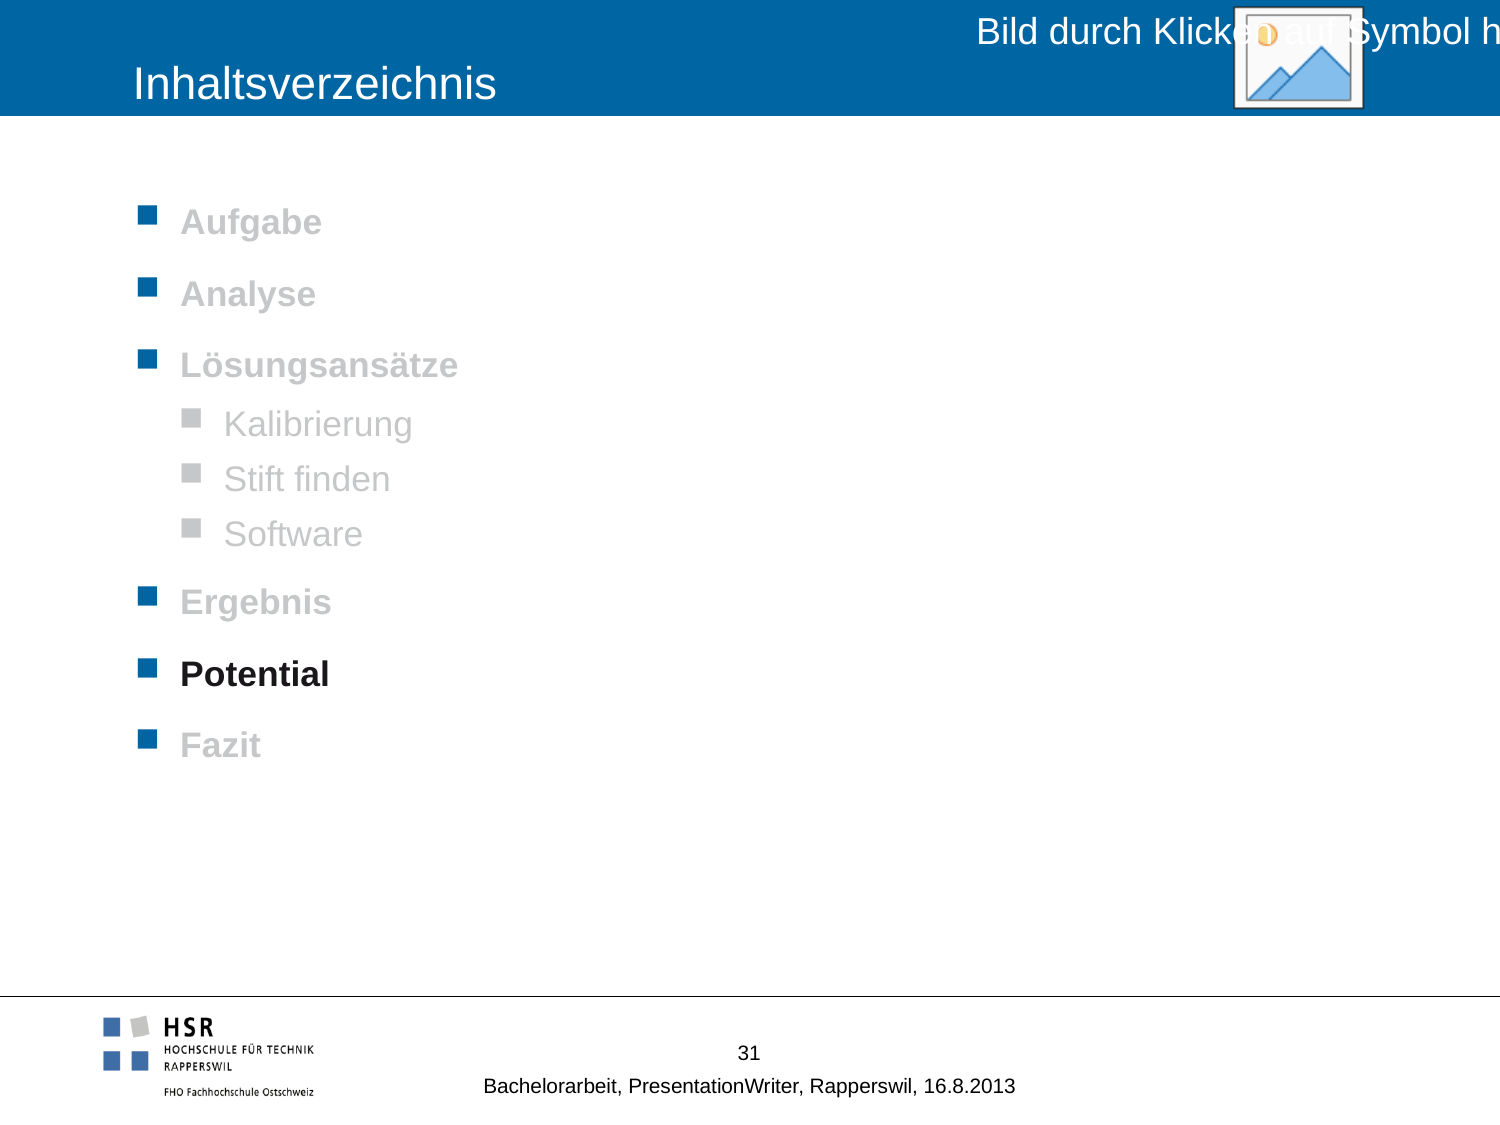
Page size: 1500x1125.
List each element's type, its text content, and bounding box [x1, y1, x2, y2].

picture [1097, 0, 1500, 117]
footer Bachelorarbeit, PresentationWriter, Rapperswil, 16.8.2013 [412, 1064, 1087, 1106]
slide_number 31 [413, 1042, 1085, 1062]
picture [60, 1001, 327, 1111]
title Inhaltsverzeichnis [0, 0, 1095, 116]
list Aufgabe Analyse Lösungsansätze Kalibrierung Stift finden Software Ergebnis Potential Fazit [76, 191, 1424, 983]
